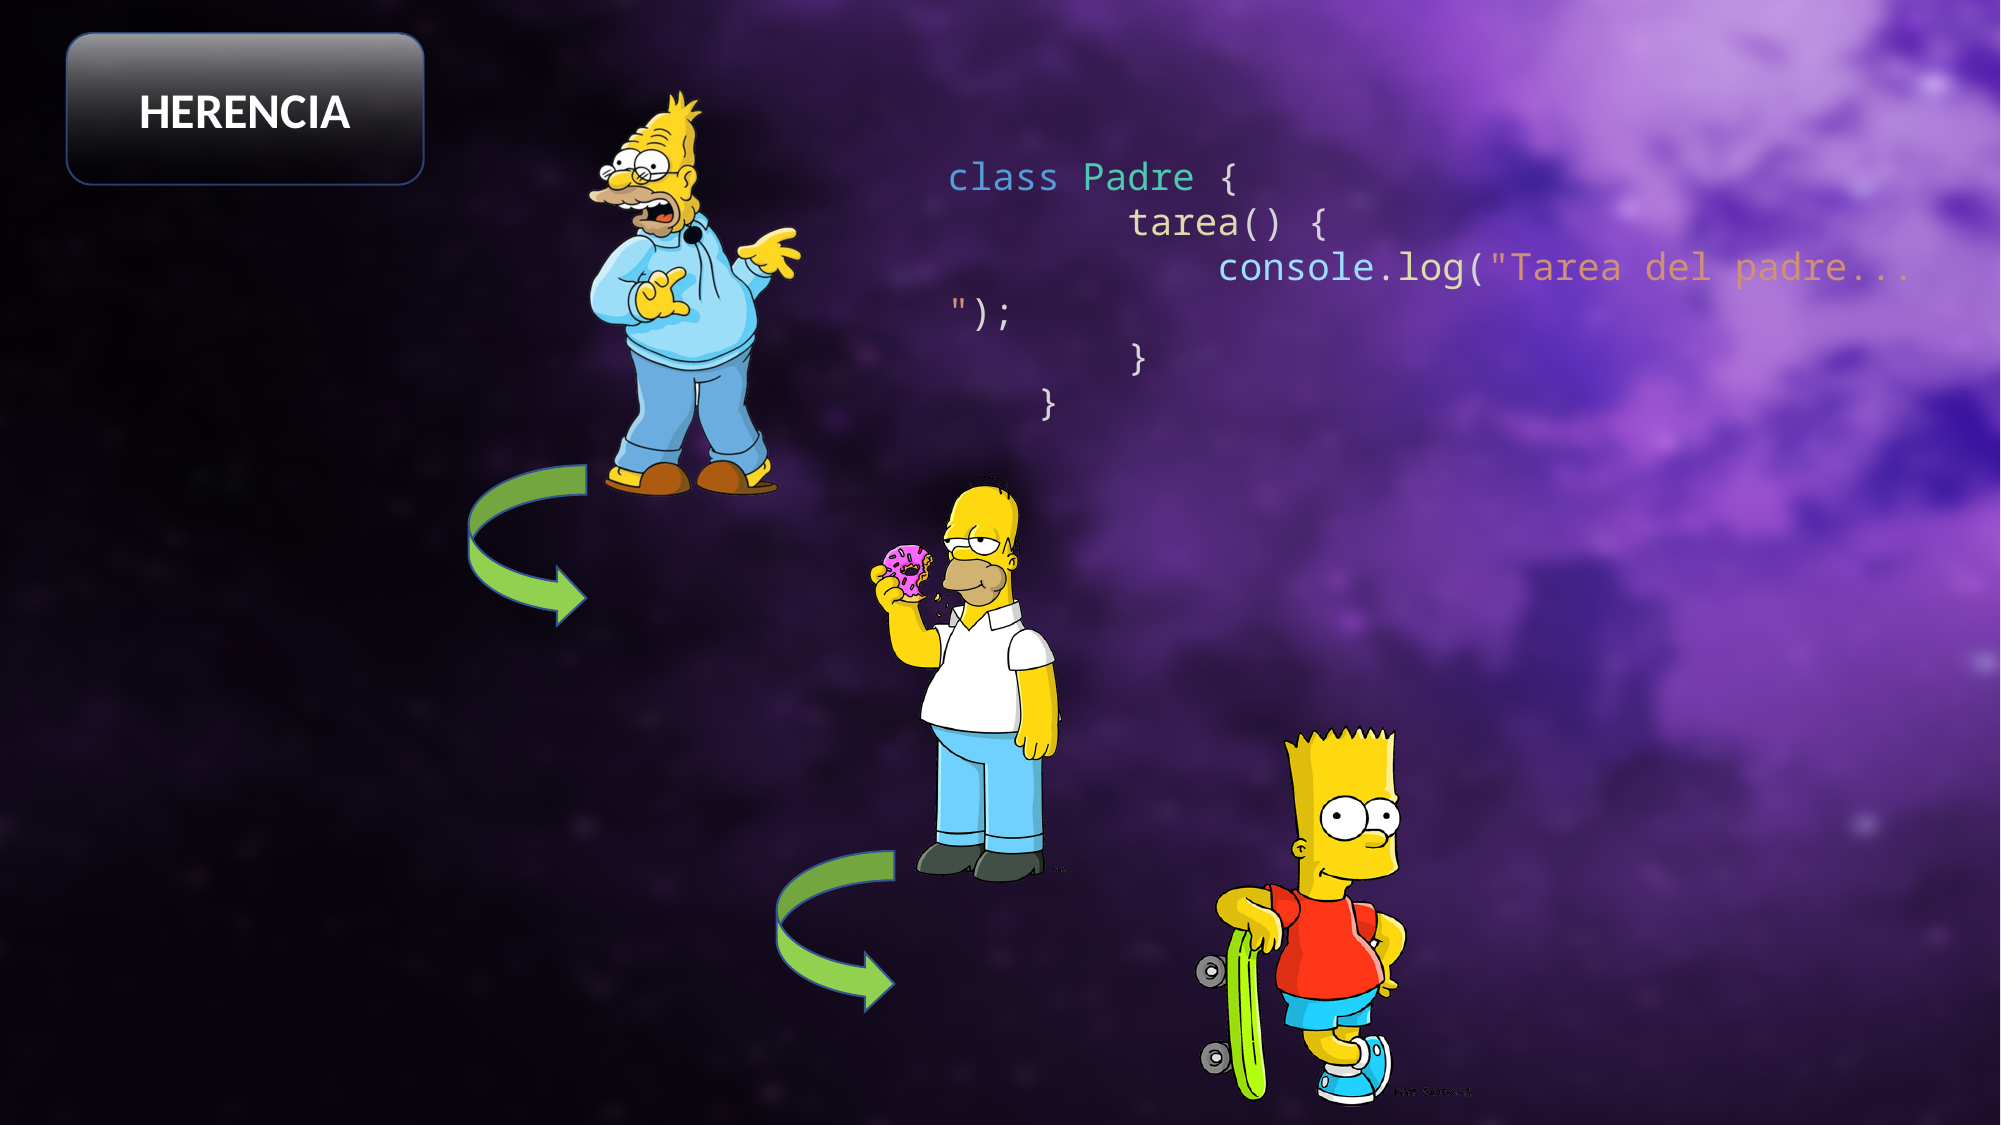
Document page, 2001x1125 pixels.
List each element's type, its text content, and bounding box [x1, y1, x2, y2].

text_box [775, 851, 896, 1014]
text_box class Padre { tarea() { console.log("Tarea del padre..."); } } [932, 145, 1934, 431]
text_box HERENCIA [65, 32, 425, 186]
text_box [467, 464, 588, 629]
picture [0, 0, 2001, 1125]
